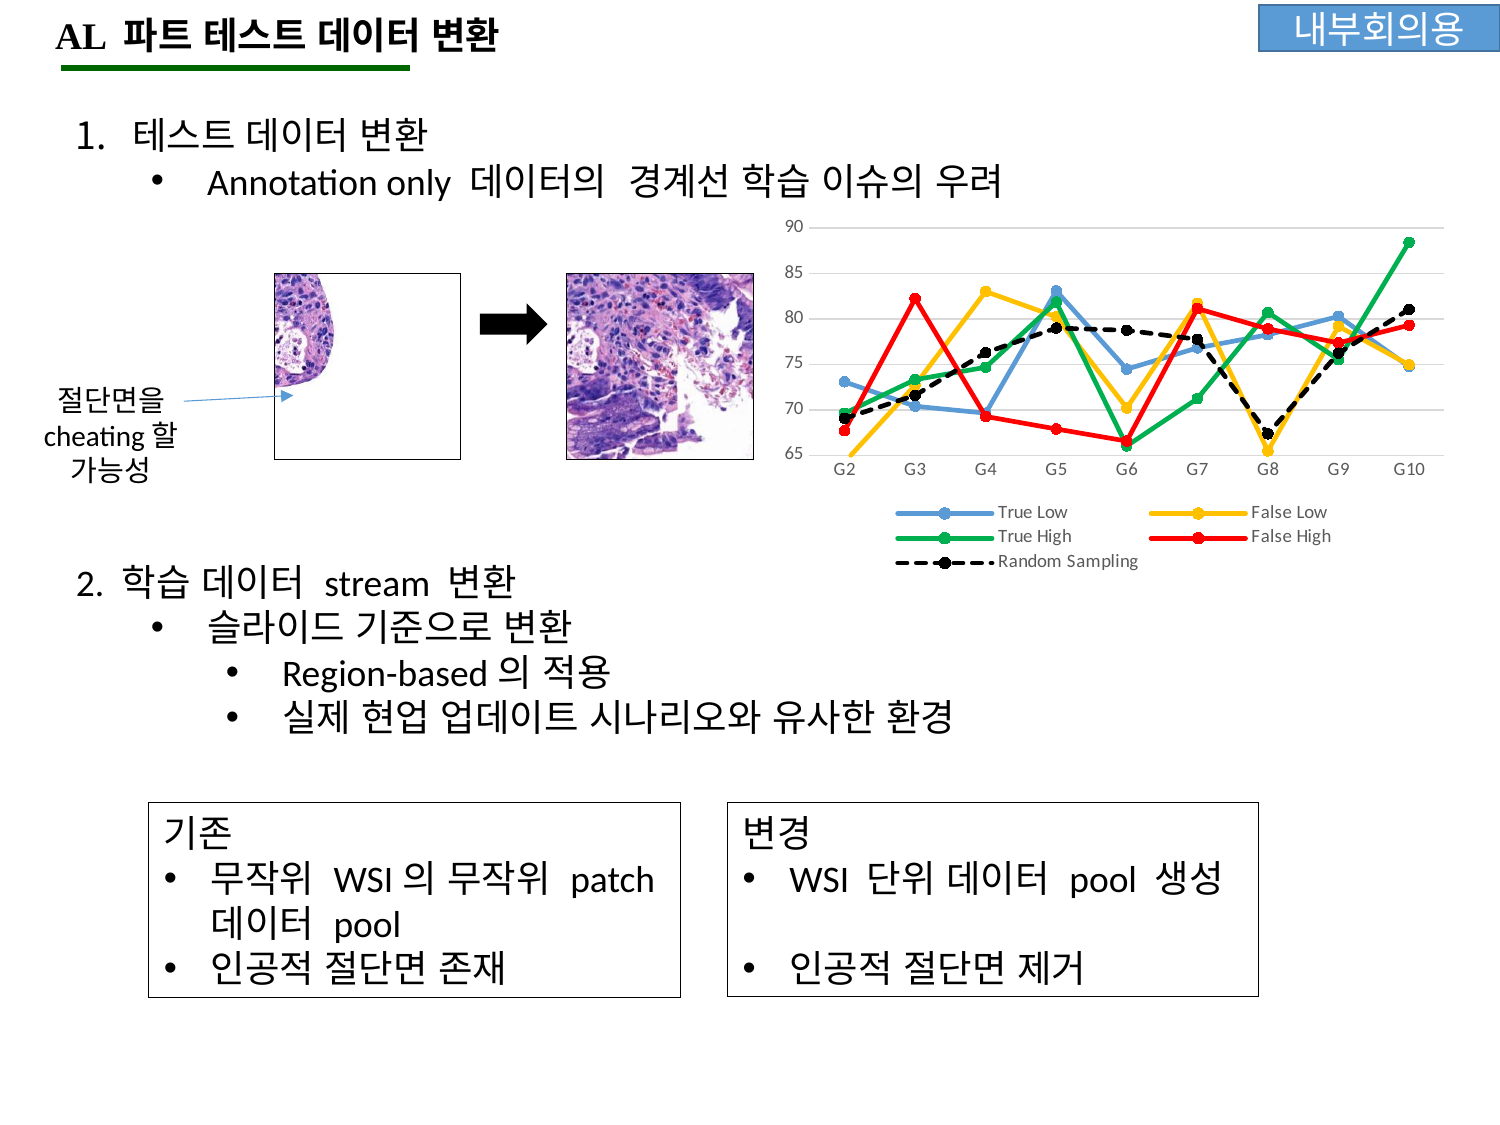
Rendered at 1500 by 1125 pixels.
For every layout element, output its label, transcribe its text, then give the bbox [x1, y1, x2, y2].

text_box 변경 WSI 단위 데이터 pool 생성 인공적 절단면 제거 [727, 802, 1259, 997]
text_box AL 파트 테스트 데이터 변환 [40, 4, 818, 65]
picture [566, 272, 754, 460]
chart [770, 211, 1459, 579]
text_box 내부회의용 [1258, 4, 1500, 52]
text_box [183, 395, 294, 402]
text_box 2. 학습 데이터 stream 변환 슬라이드 기준으로 변환 Region-based의 적용 실제 현업 업데이트 시나리오와 유사한 환경 [61, 551, 1115, 747]
text_box [478, 300, 549, 348]
text_box 기존 무작위 WSI의 무작위 patch 데이터 pool 인공적 절단면 존재 [148, 802, 681, 998]
text_box 절단면을 cheating할 가능성 [0, 374, 230, 495]
text_box 테스트 데이터 변환 Annotation only 데이터의 경계선 학습 이슈의 우려 [61, 105, 1115, 210]
picture [274, 272, 461, 460]
